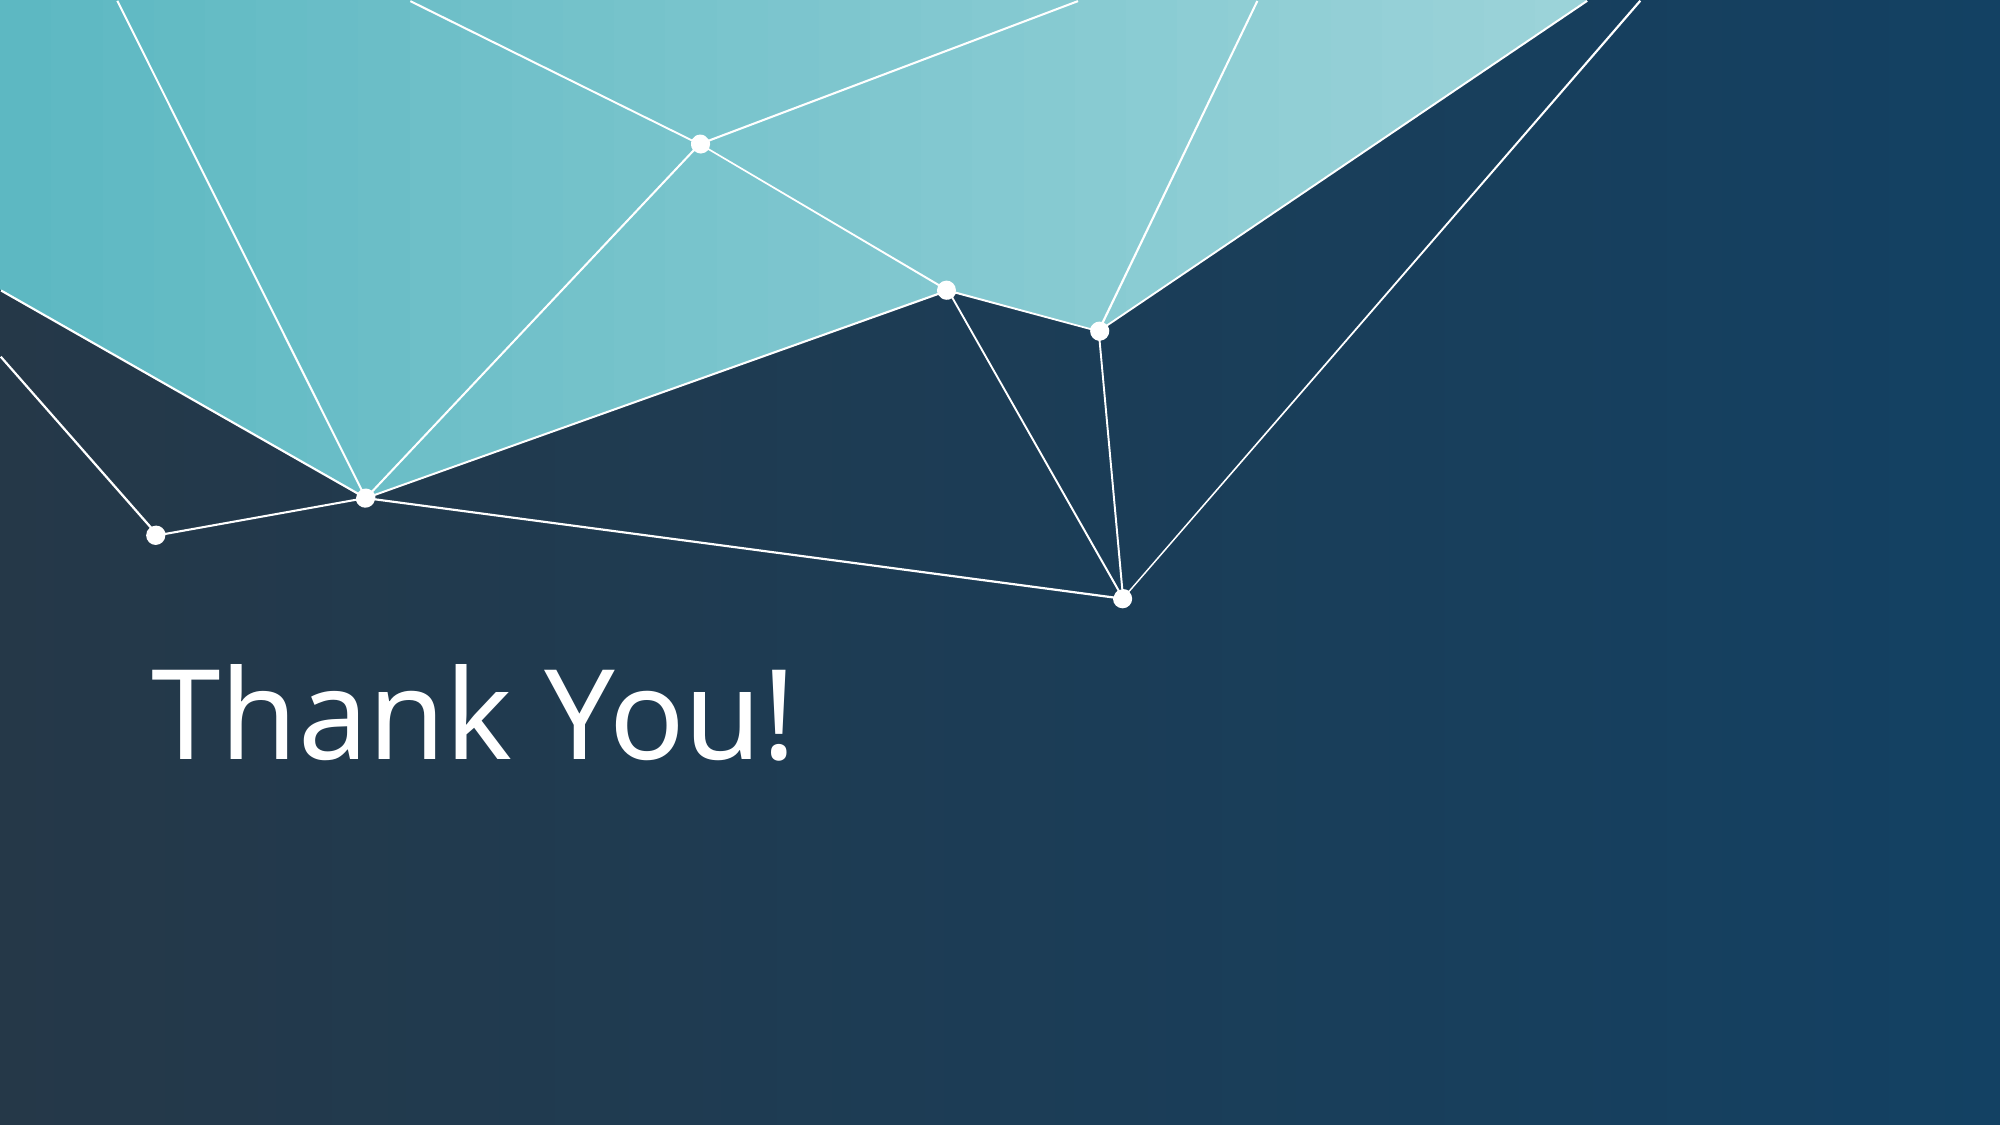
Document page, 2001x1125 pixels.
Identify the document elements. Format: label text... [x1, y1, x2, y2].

title Thank You! [136, 602, 1862, 795]
